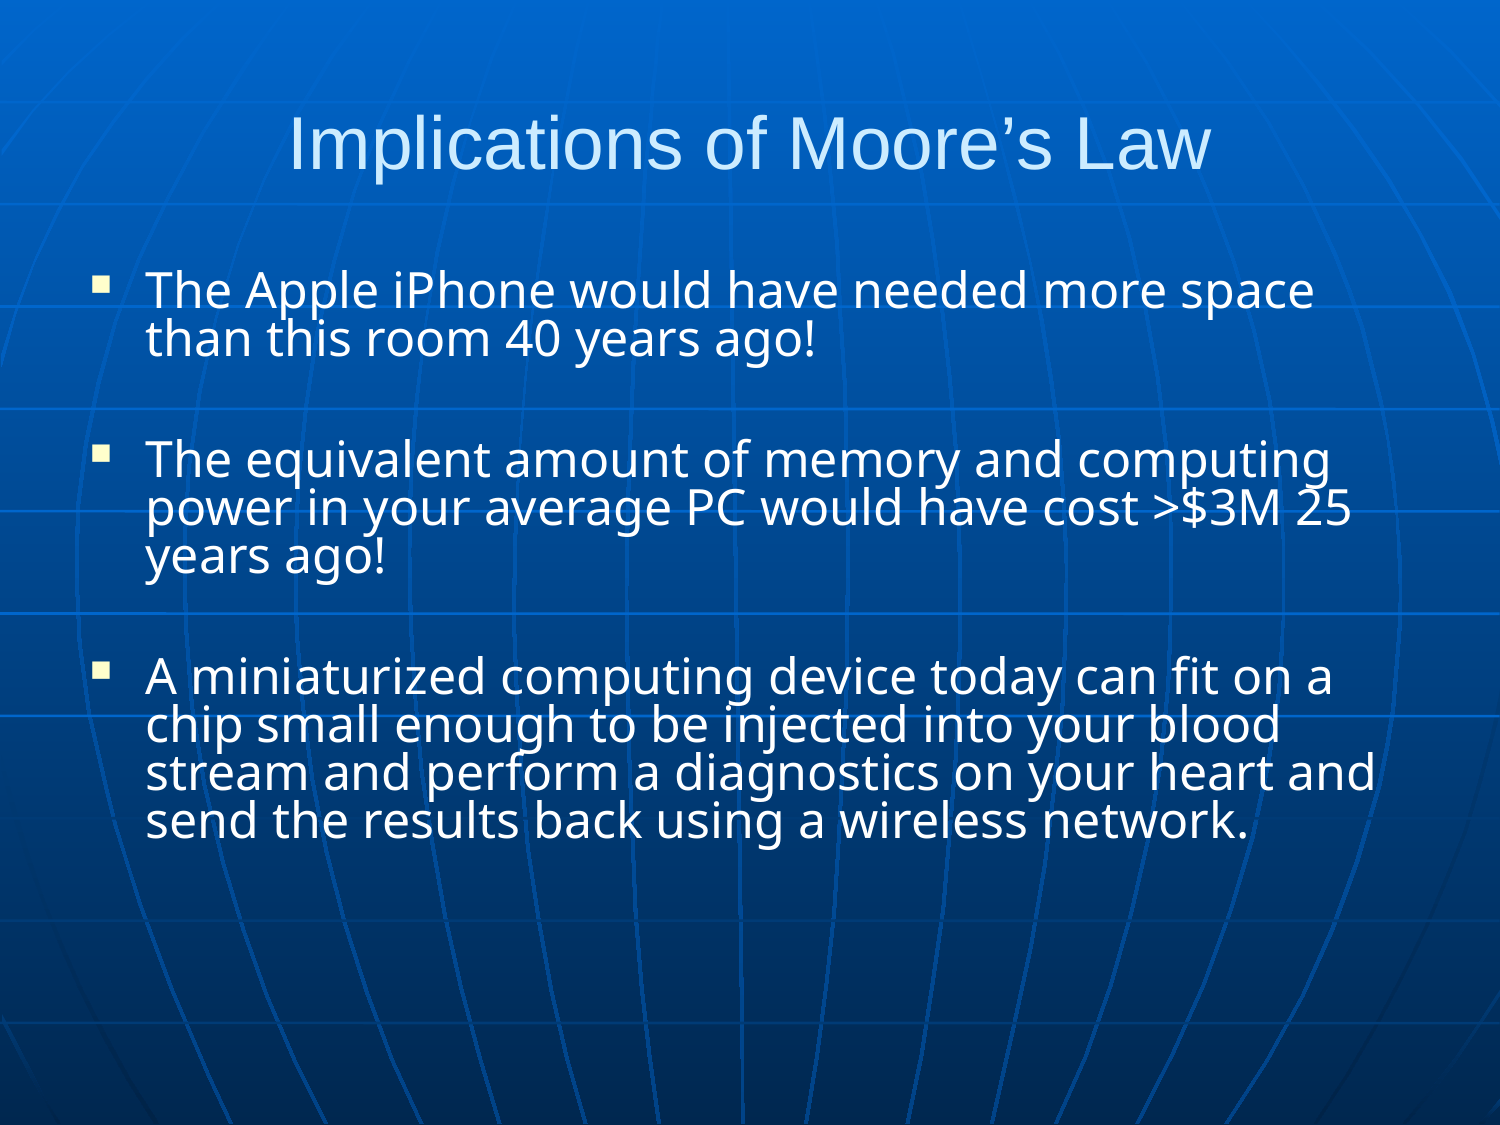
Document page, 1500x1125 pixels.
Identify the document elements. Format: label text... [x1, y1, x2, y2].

list The Apple iPhone would have needed more space than this room 40 years ago! The equivalent amount of memory and computing power in your average PC would have cost >$3M 25 years ago! A miniaturized computing device today can fit on a chip small enough to be injected into your blood stream and perform a diagnostics on your heart and send the results back using a wireless network. [75, 262, 1425, 1006]
title Implications of Moore’s Law [75, 45, 1425, 233]
